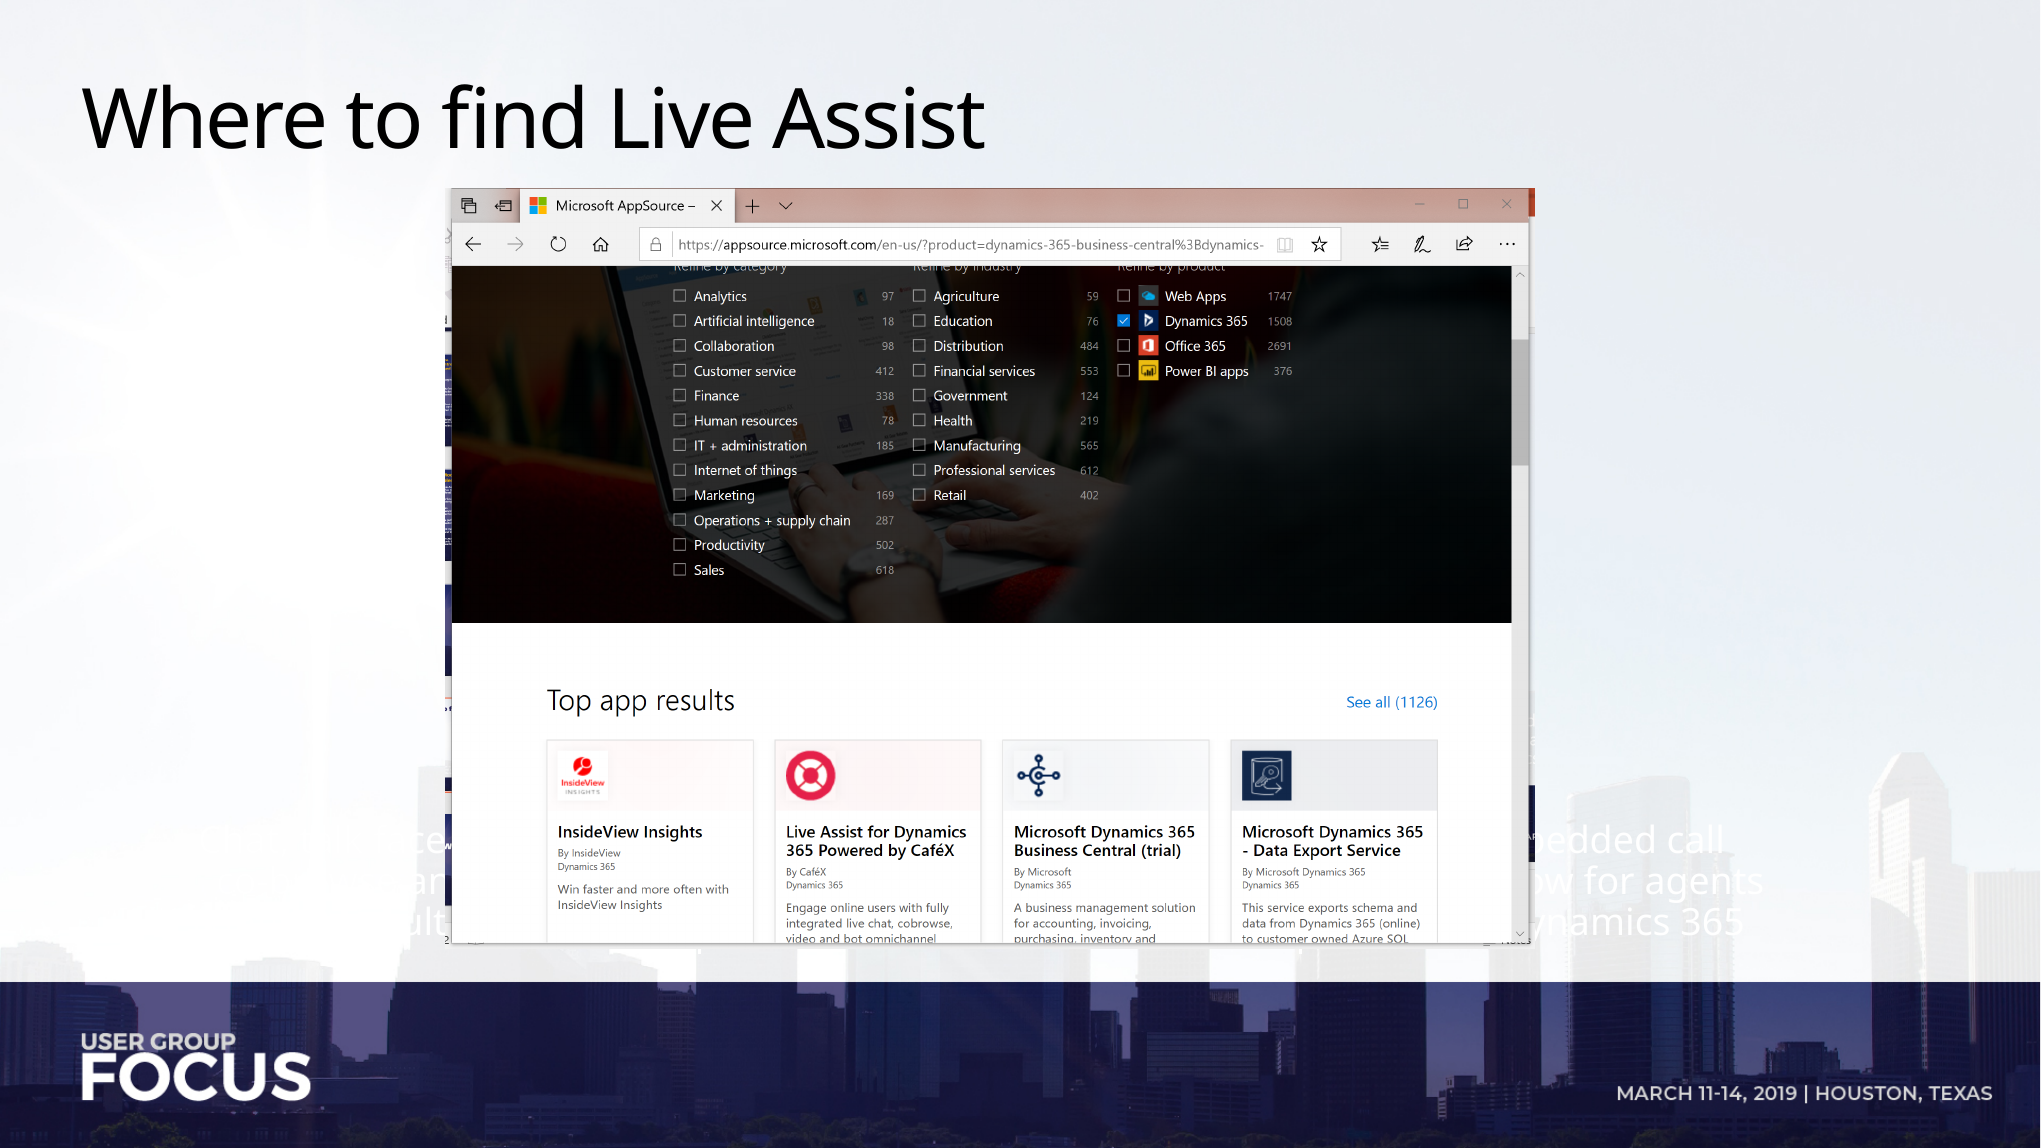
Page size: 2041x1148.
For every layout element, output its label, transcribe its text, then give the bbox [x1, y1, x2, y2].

text_box Embedded call window for agents in Dynamics 365 [1363, 791, 1839, 959]
text_box Chat, talk face-to-face, co-browse and share content simultaneously [161, 791, 637, 959]
title Where to find Live Assist [57, 61, 2041, 212]
picture [0, 0, 2041, 1148]
